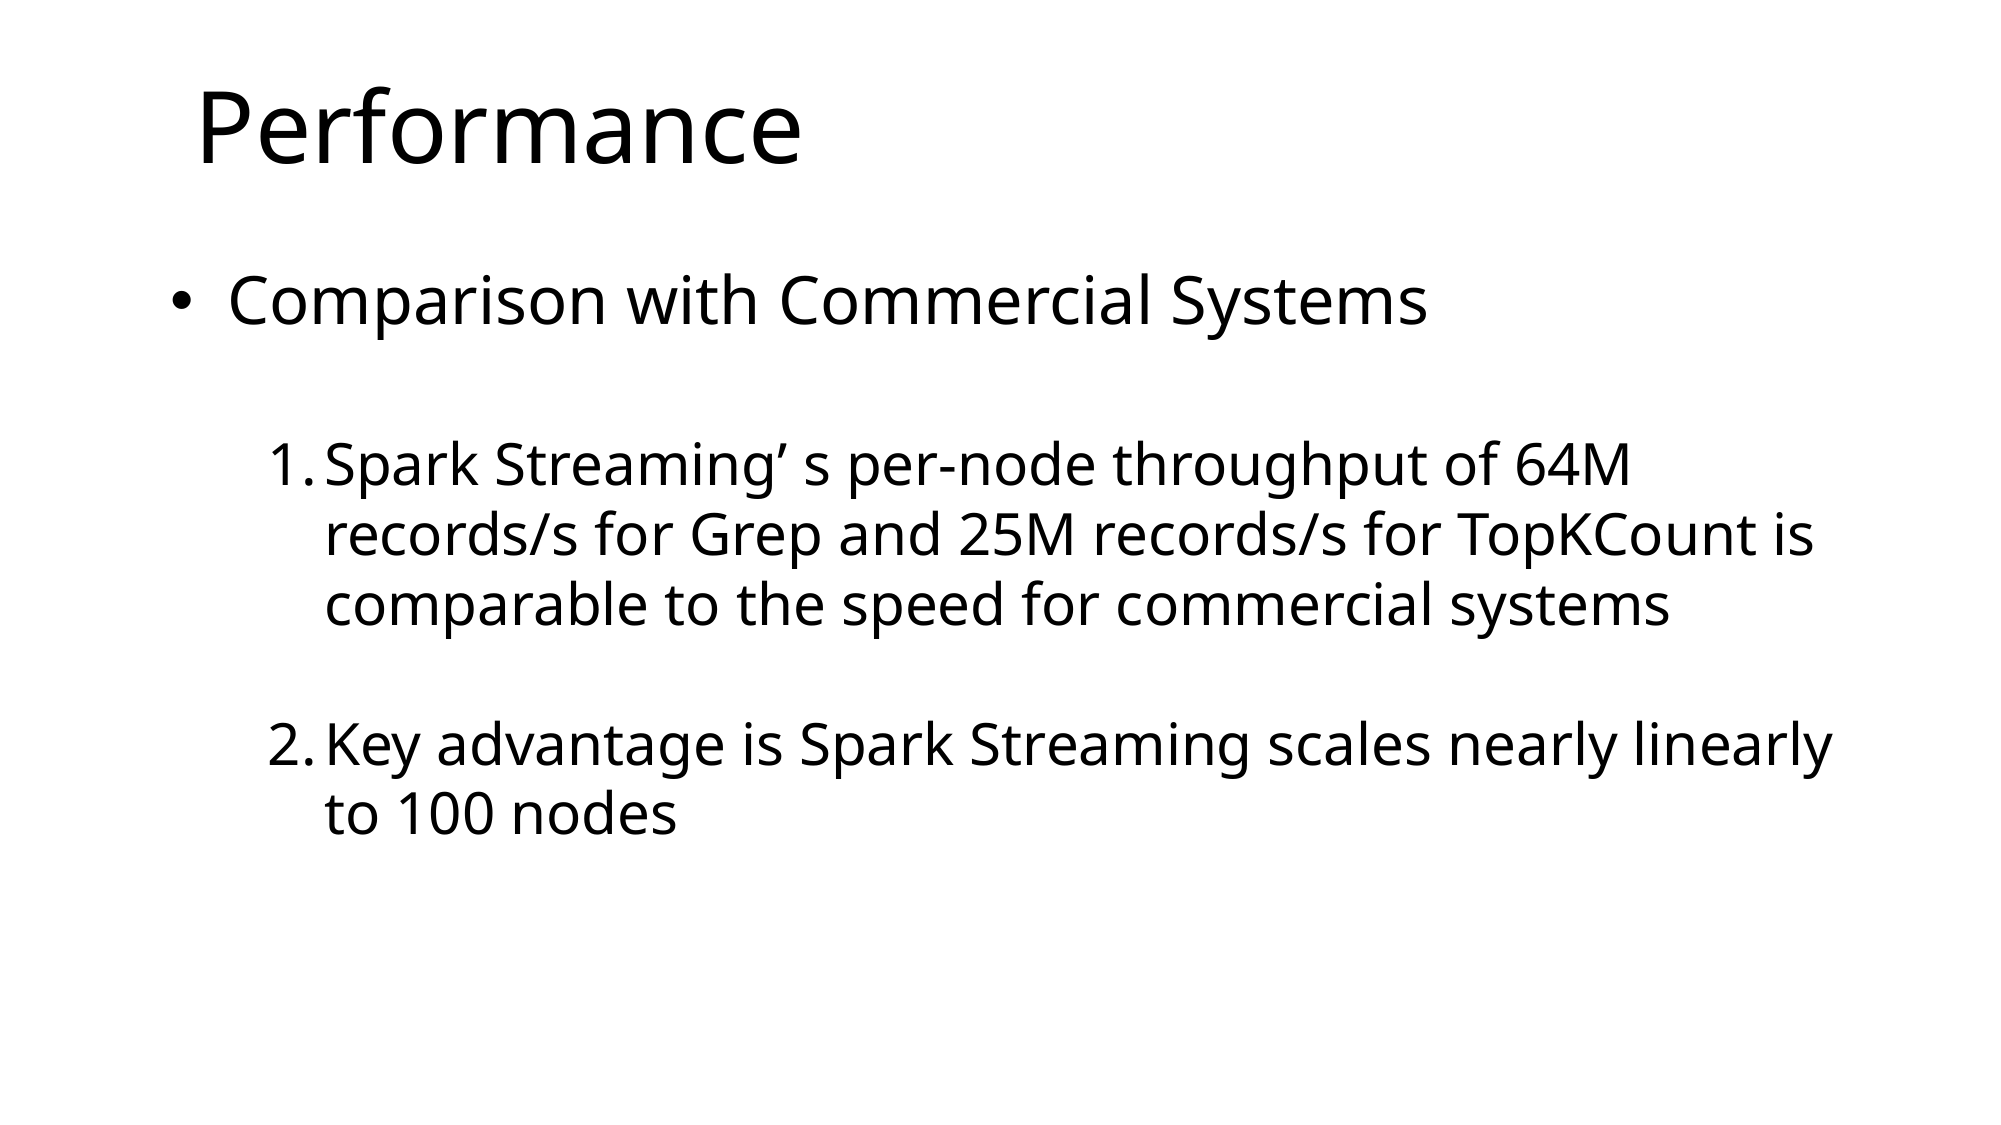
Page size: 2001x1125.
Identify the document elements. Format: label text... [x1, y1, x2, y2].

title Performance [179, 28, 1904, 259]
subtitle Comparison with Commercial Systems [155, 259, 1956, 994]
text_box Spark Streaming’ s per-node throughput of 64M records/s for Grep and 25M records/s for TopKCount is comparable to the speed for commercial systems Key advantage is Spark Streaming scales nearly linearly to 100 nodes [253, 419, 1859, 1125]
